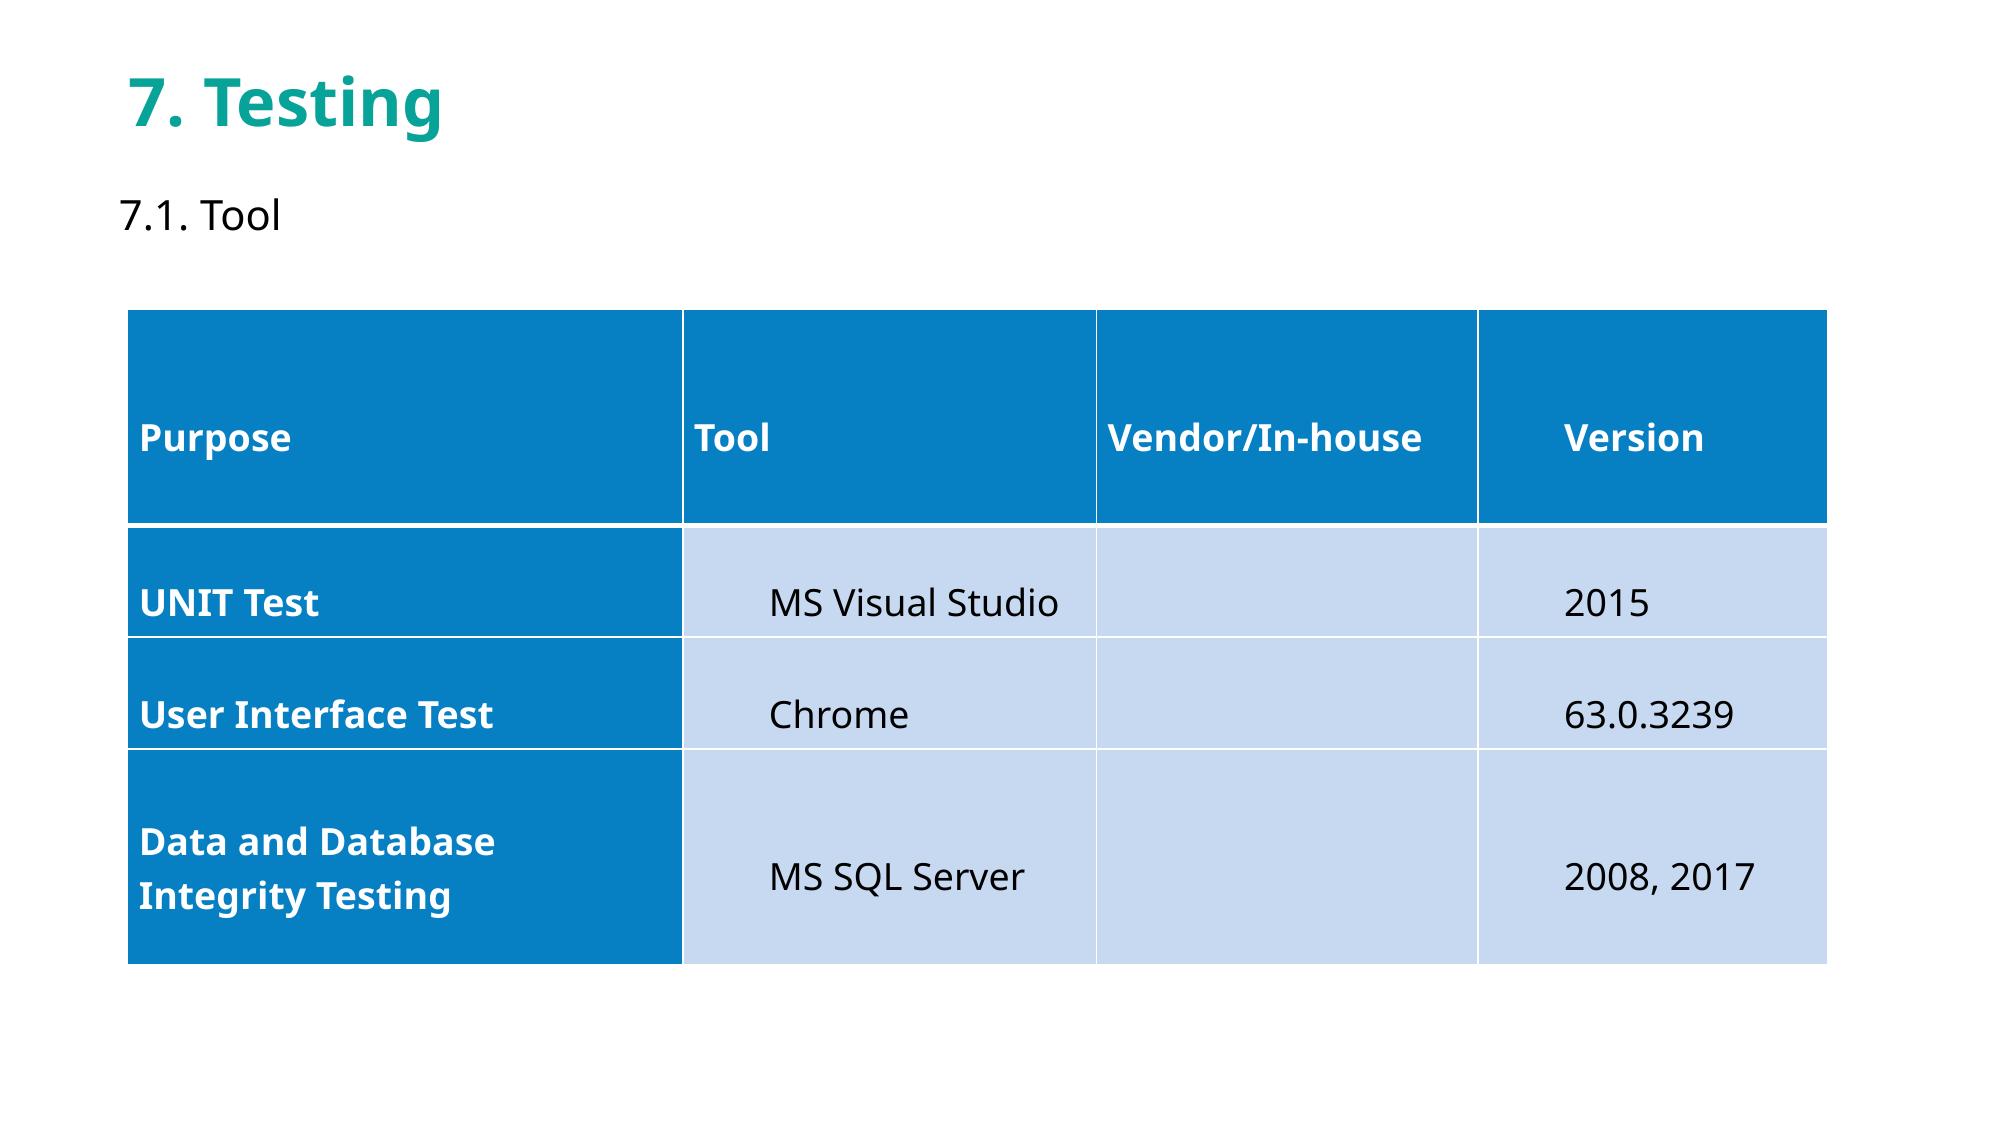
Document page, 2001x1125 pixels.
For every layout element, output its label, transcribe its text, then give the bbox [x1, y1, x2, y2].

table_cell 63.0.3239 [1479, 638, 1827, 748]
table_cell [1097, 638, 1477, 748]
table_cell UNIT Test [128, 528, 682, 636]
table_cell 2015 [1479, 528, 1827, 636]
table_header Tool [684, 310, 1096, 523]
table_header Version [1479, 310, 1827, 523]
table_cell [1097, 528, 1477, 636]
table_cell MS SQL Server [684, 750, 1096, 964]
table_header Vendor/In-house [1097, 310, 1477, 523]
text_box 7. Testing [113, 52, 460, 148]
table_cell Data and Database Integrity Testing [128, 750, 682, 964]
table_cell Chrome [684, 638, 1096, 748]
table_cell [1097, 750, 1477, 964]
text_box 7.1. Tool [104, 180, 297, 246]
table_cell User Interface Test [128, 638, 682, 748]
table_header Purpose [128, 310, 682, 523]
table_cell 2008, 2017 [1479, 750, 1827, 964]
table_cell MS Visual Studio [684, 528, 1096, 636]
